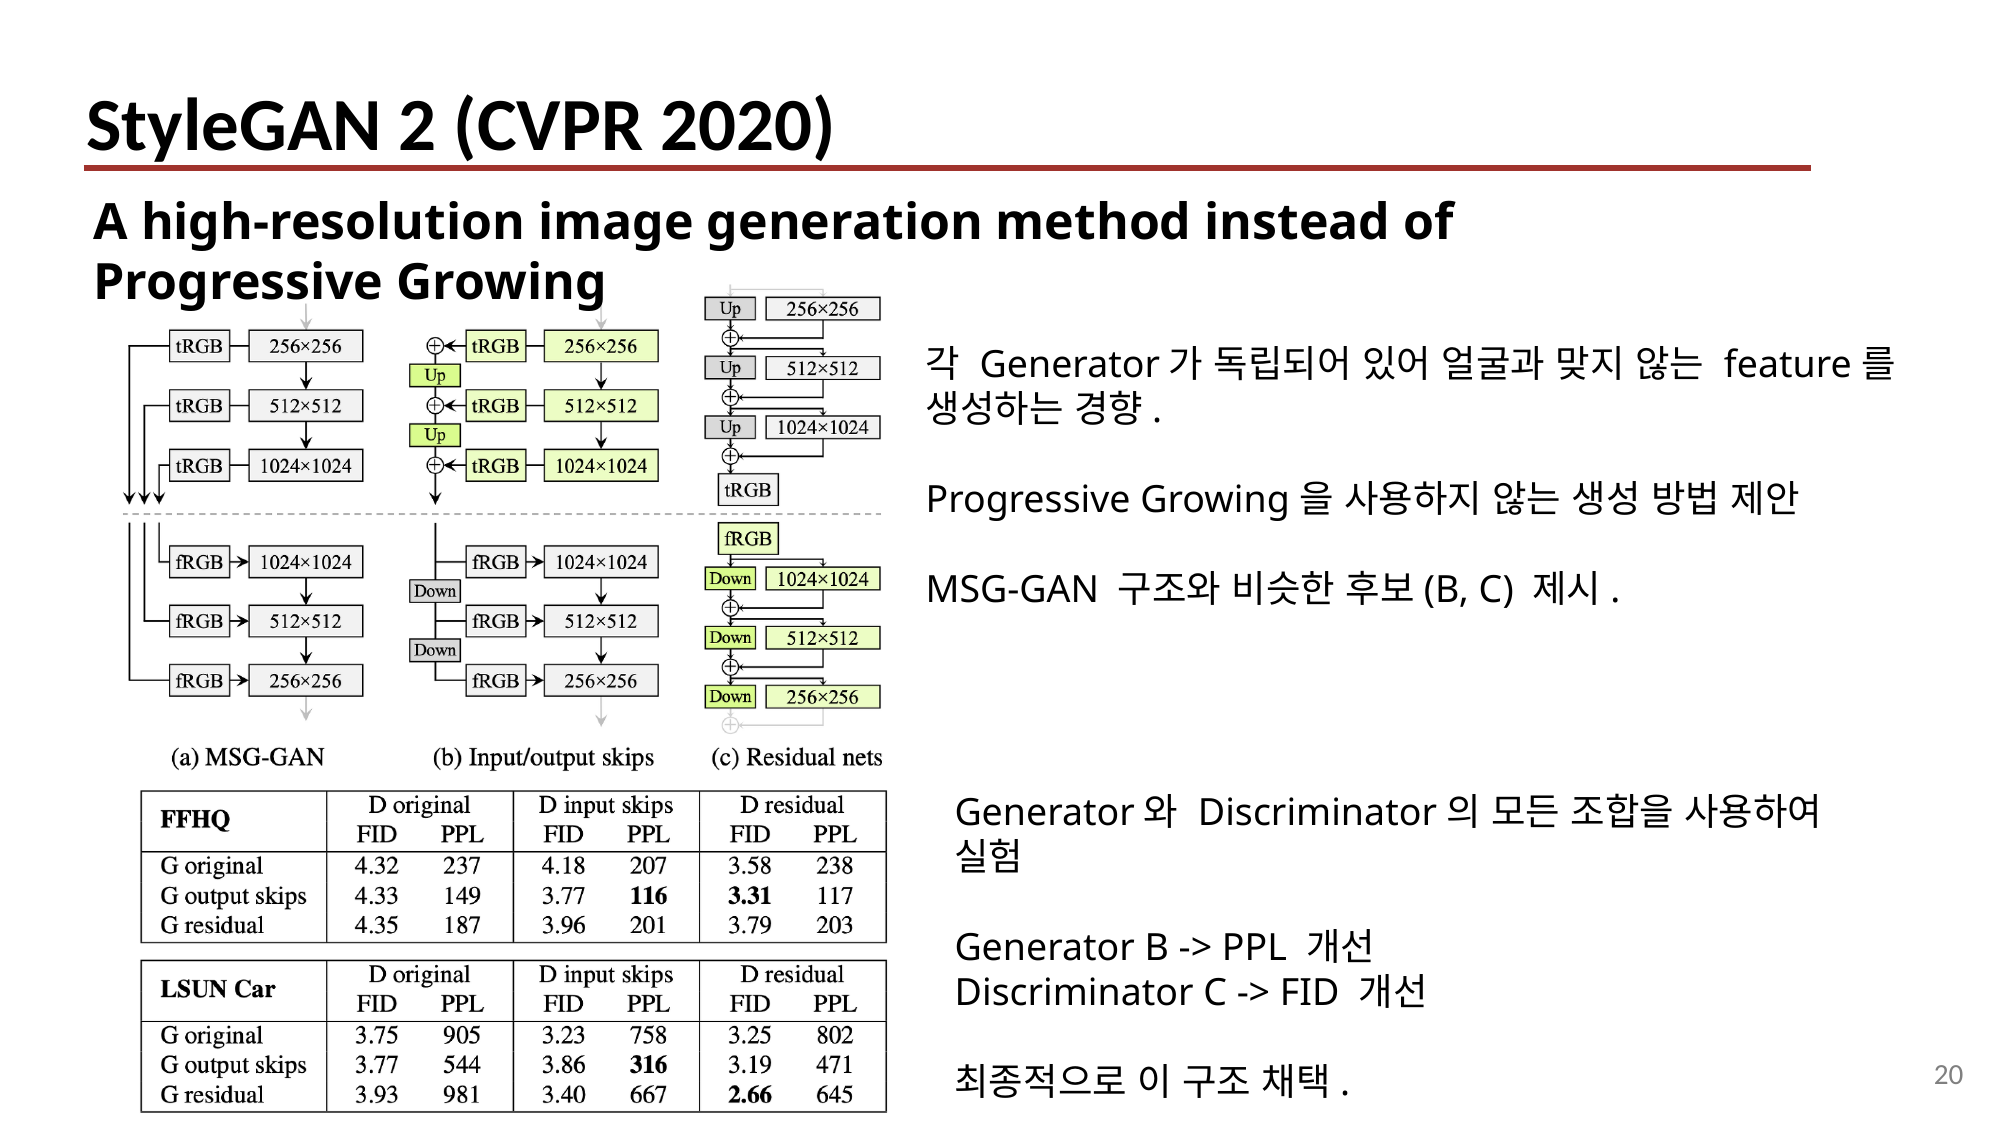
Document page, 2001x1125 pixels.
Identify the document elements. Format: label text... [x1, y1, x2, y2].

text_box A high-resolution image generation method instead of Progressive Growing [78, 182, 1720, 317]
picture [102, 275, 900, 1125]
slide_number 20 [1883, 1042, 1979, 1103]
text_box 각 Generator가 독립되어 있어 얼굴과 맞지 않는 feature를 생성하는 경향. Progressive Growing을 사용하지 않는 생성 방법 제안 MSG-GAN 구조와 비슷한 후보(B, C) 제시. [910, 332, 1911, 662]
title StyleGAN 2 (CVPR 2020) [71, 17, 1797, 235]
text_box Generator와 Discriminator의 모든 조합을 사용하여 실험 Generator B -> PPL 개선 Discriminator C -> FID 개선 최종적으로 이 구조 채택. [939, 780, 1883, 1111]
